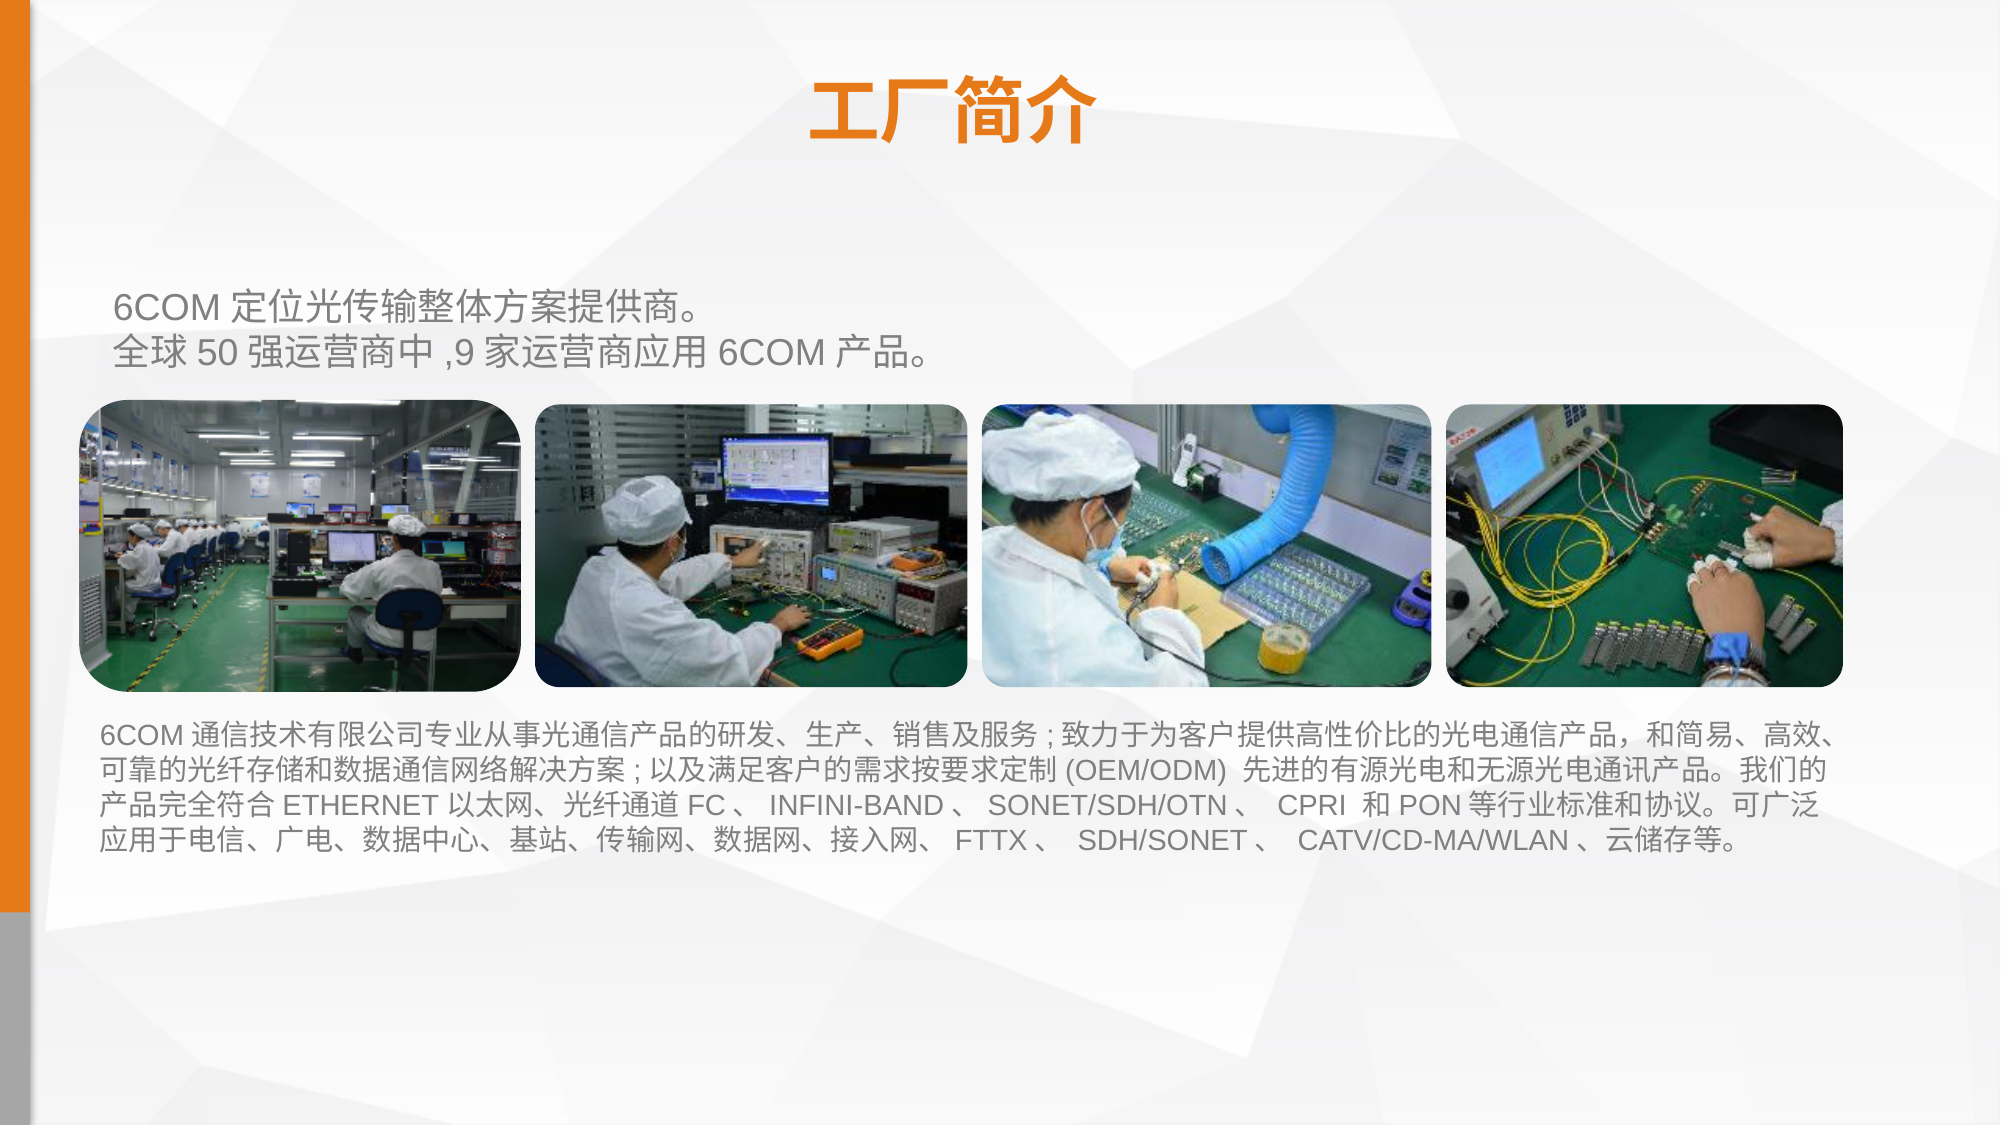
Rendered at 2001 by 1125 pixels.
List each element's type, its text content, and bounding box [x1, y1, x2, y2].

picture [30, 0, 2001, 1125]
text_box 6COM通信技术有限公司专业从事光通信产品的研发、生产、销售及服务;致力于为客户提供高性价比的光电通信产品，和简易、高效、可靠的光纤存储和数据通信网络解决方案;以及满足客户的需求按要求定制(OEM/ODM) 先进的有源光电和无源光电通讯产品。我们的产品完全符合ETHERNET以太网、光纤通道FC、INFINI-BAND、SONET/SDH/OTN、 CPRI 和PON等行业标准和协议。可广泛应用于电信、广电、数据中心、基站、传输网、数据网、接入网、FTTX、 SDH/SONET、 CATV/CD-MA/WLAN、云储存等。 [85, 708, 1859, 864]
title 工厂简介 [90, 67, 1816, 161]
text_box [79, 399, 1843, 692]
text_box 6COM定位光传输整体方案提供商。 全球50强运营商中,9家运营商应用6COM产品。 [98, 275, 1837, 380]
